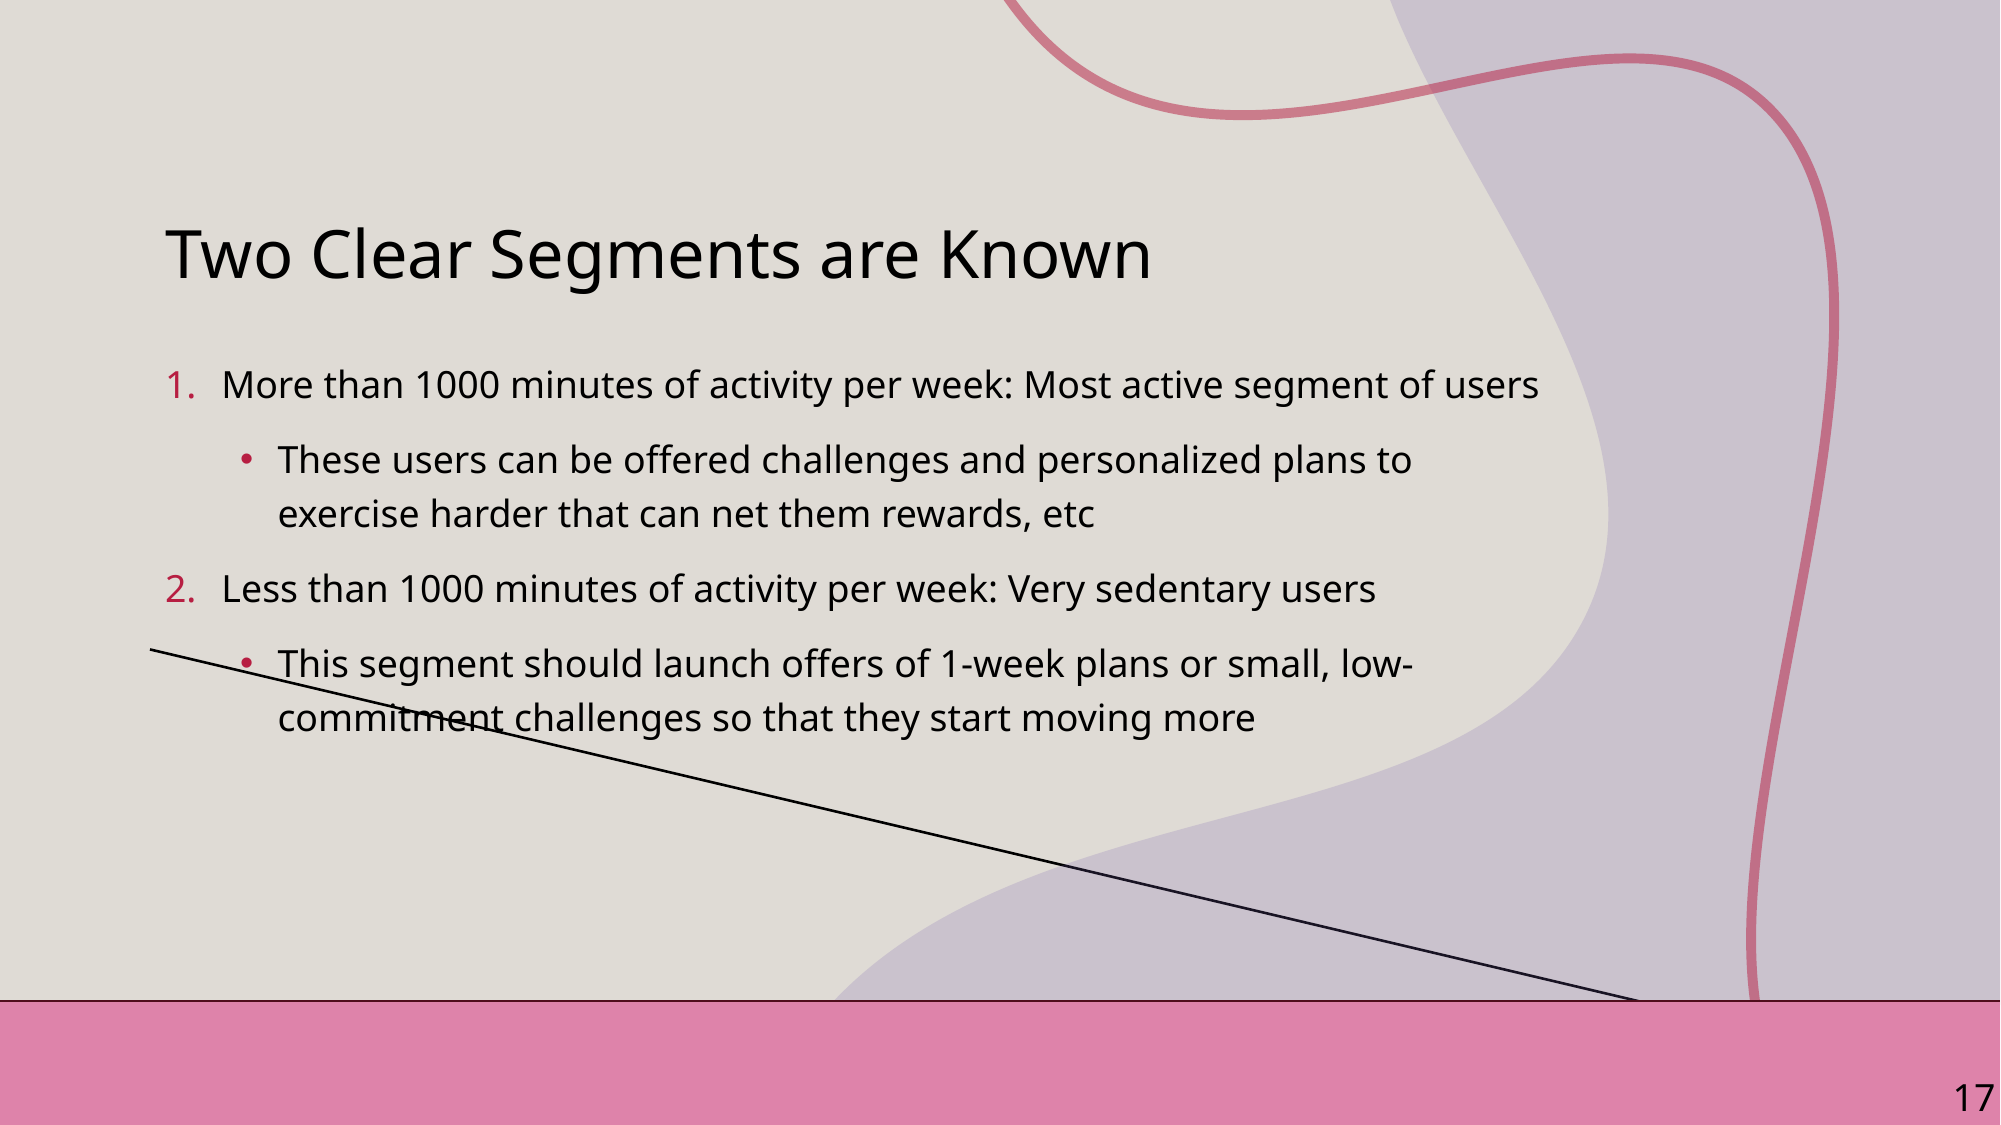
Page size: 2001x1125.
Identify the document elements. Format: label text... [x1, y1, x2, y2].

title Two Clear Segments are Known [150, 149, 1850, 300]
list More than 1000 minutes of activity per week: Most active segment of users These users can be offered challenges and personalized plans to exercise harder that can net them rewards, etc Less than 1000 minutes of activity per week: Very sedentary users This segment should launch offers of 1-week plans or small, low-commitment challenges so that they start moving more [150, 345, 1560, 766]
text_box [0, 1000, 2000, 1125]
text_box 17 [1937, 1066, 2000, 1125]
